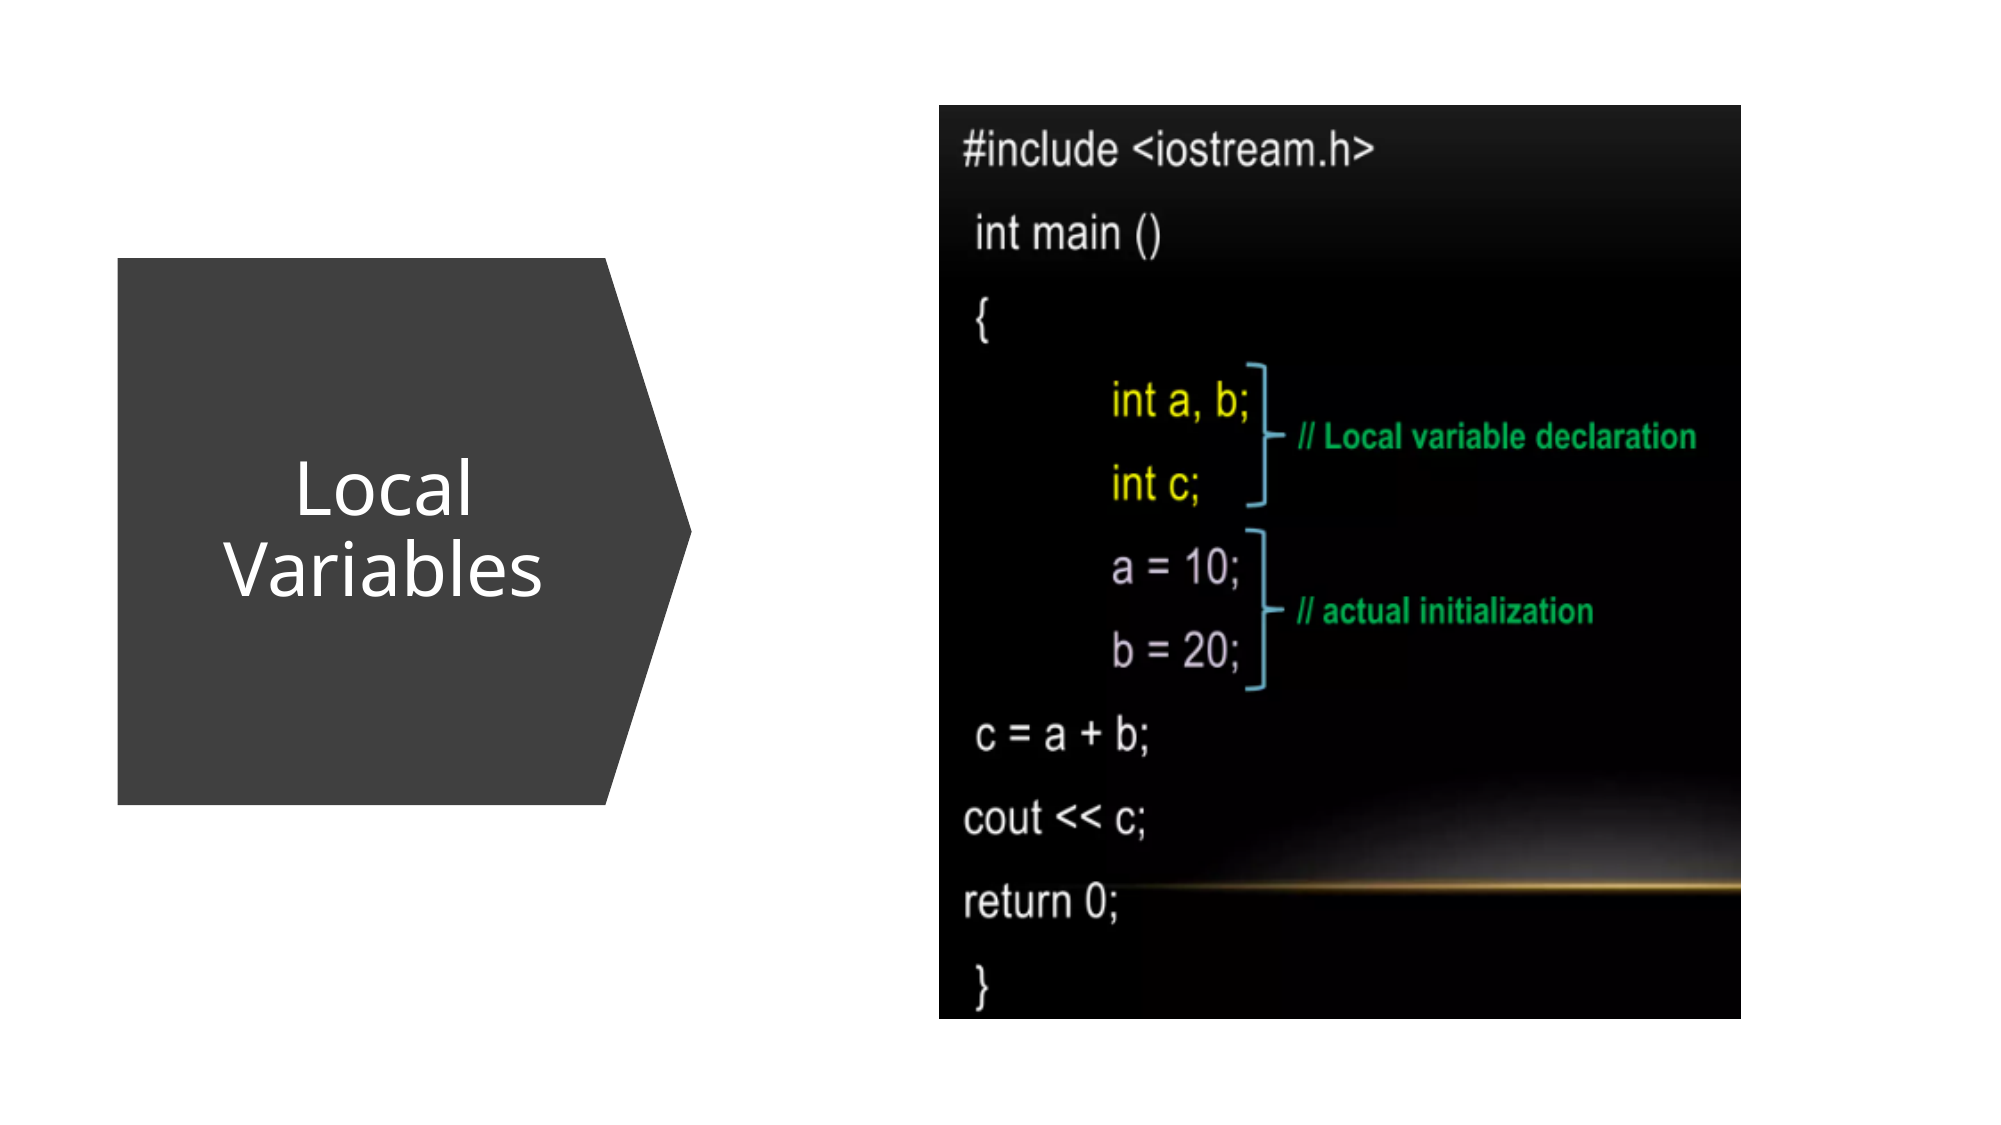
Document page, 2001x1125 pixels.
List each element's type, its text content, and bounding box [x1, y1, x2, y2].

title Local Variables [168, 322, 601, 741]
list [938, 105, 1741, 1020]
text_box [116, 257, 693, 807]
